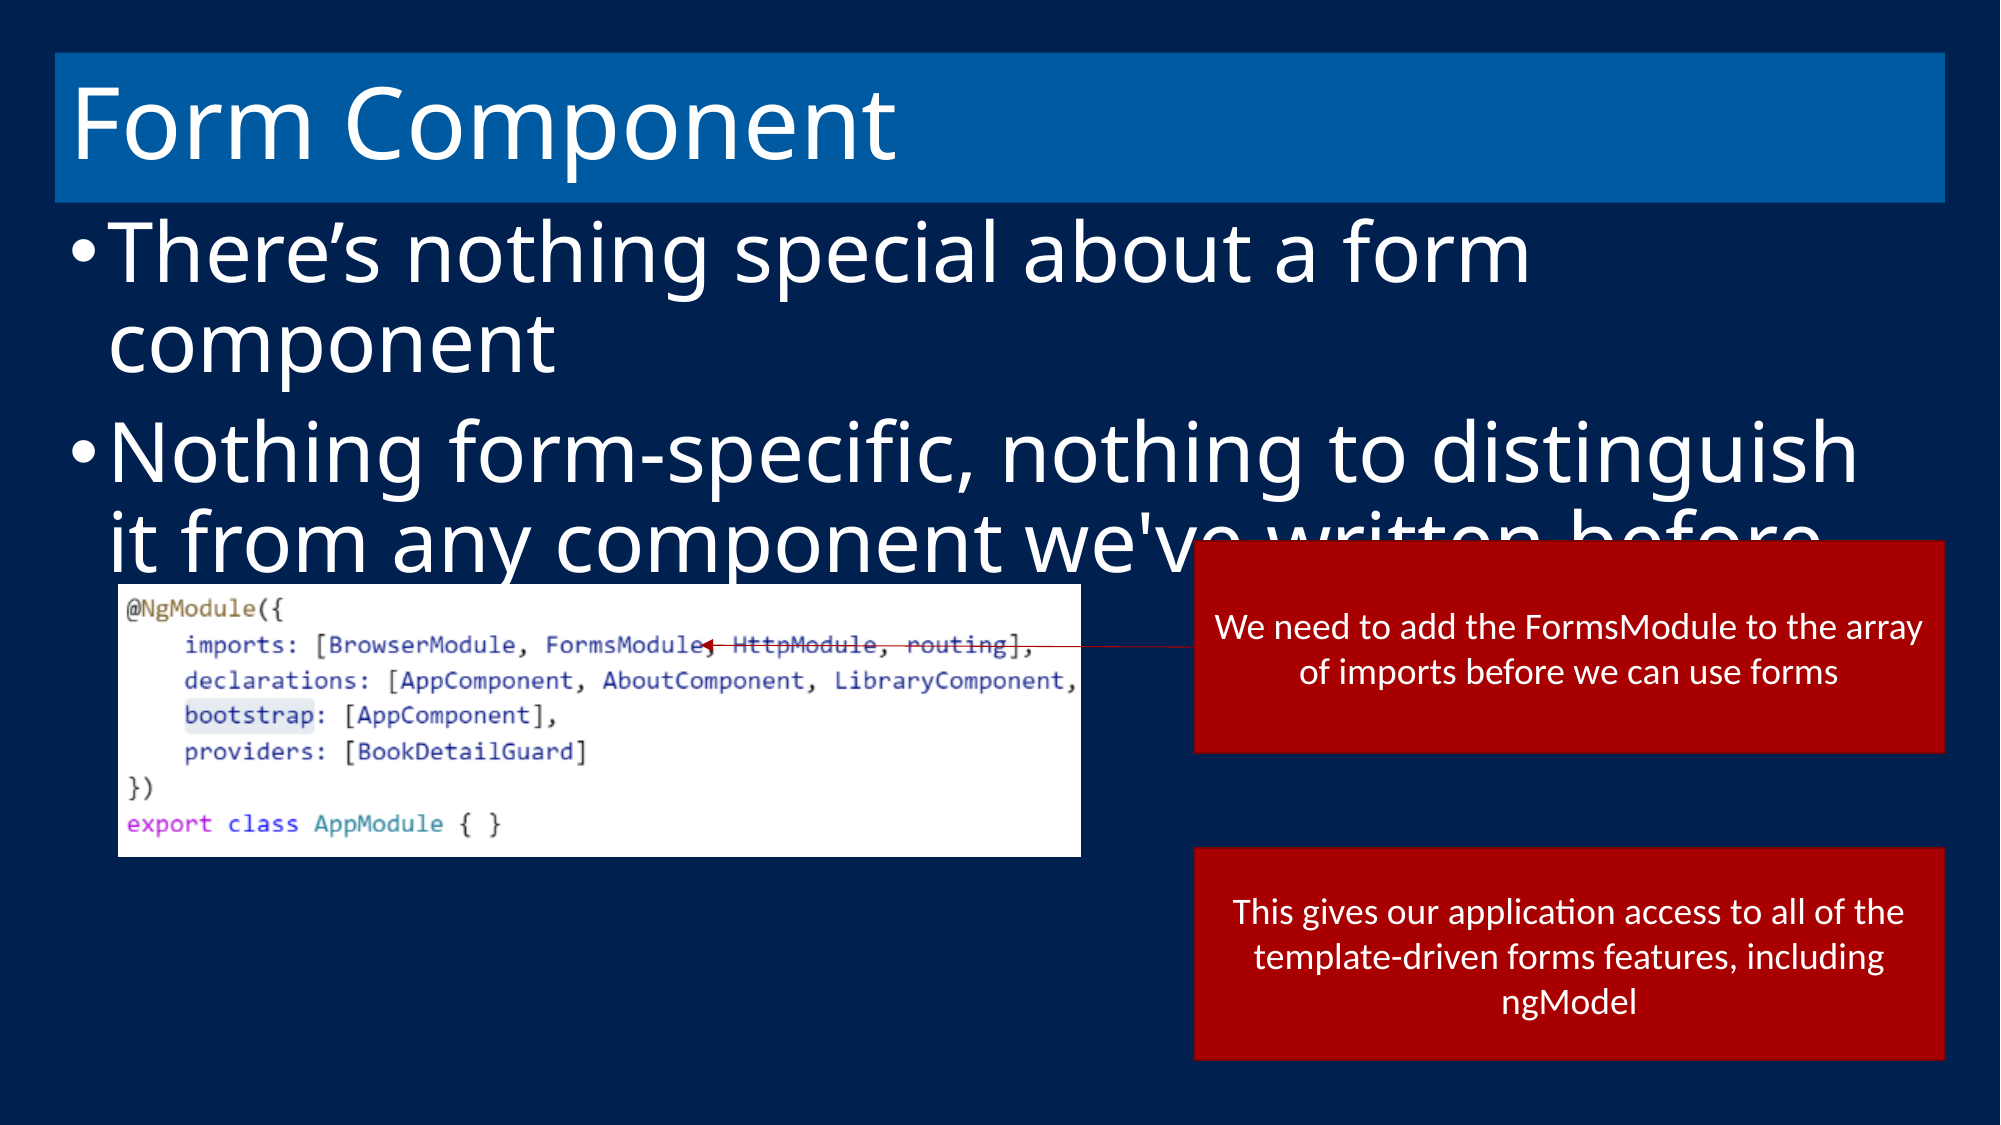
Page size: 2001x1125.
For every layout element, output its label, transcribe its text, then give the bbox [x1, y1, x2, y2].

title Form Component [54, 52, 1945, 203]
text_box We need to add the FormsModule to the array of imports before we can use forms [1193, 540, 1946, 754]
text_box This gives our application access to all of the template-driven forms features, including ngModel [1193, 847, 1946, 1061]
list There’s nothing special about a form component Nothing form-specific, nothing to distinguish it from any component we've written before [54, 203, 1945, 1061]
picture [117, 584, 1081, 857]
